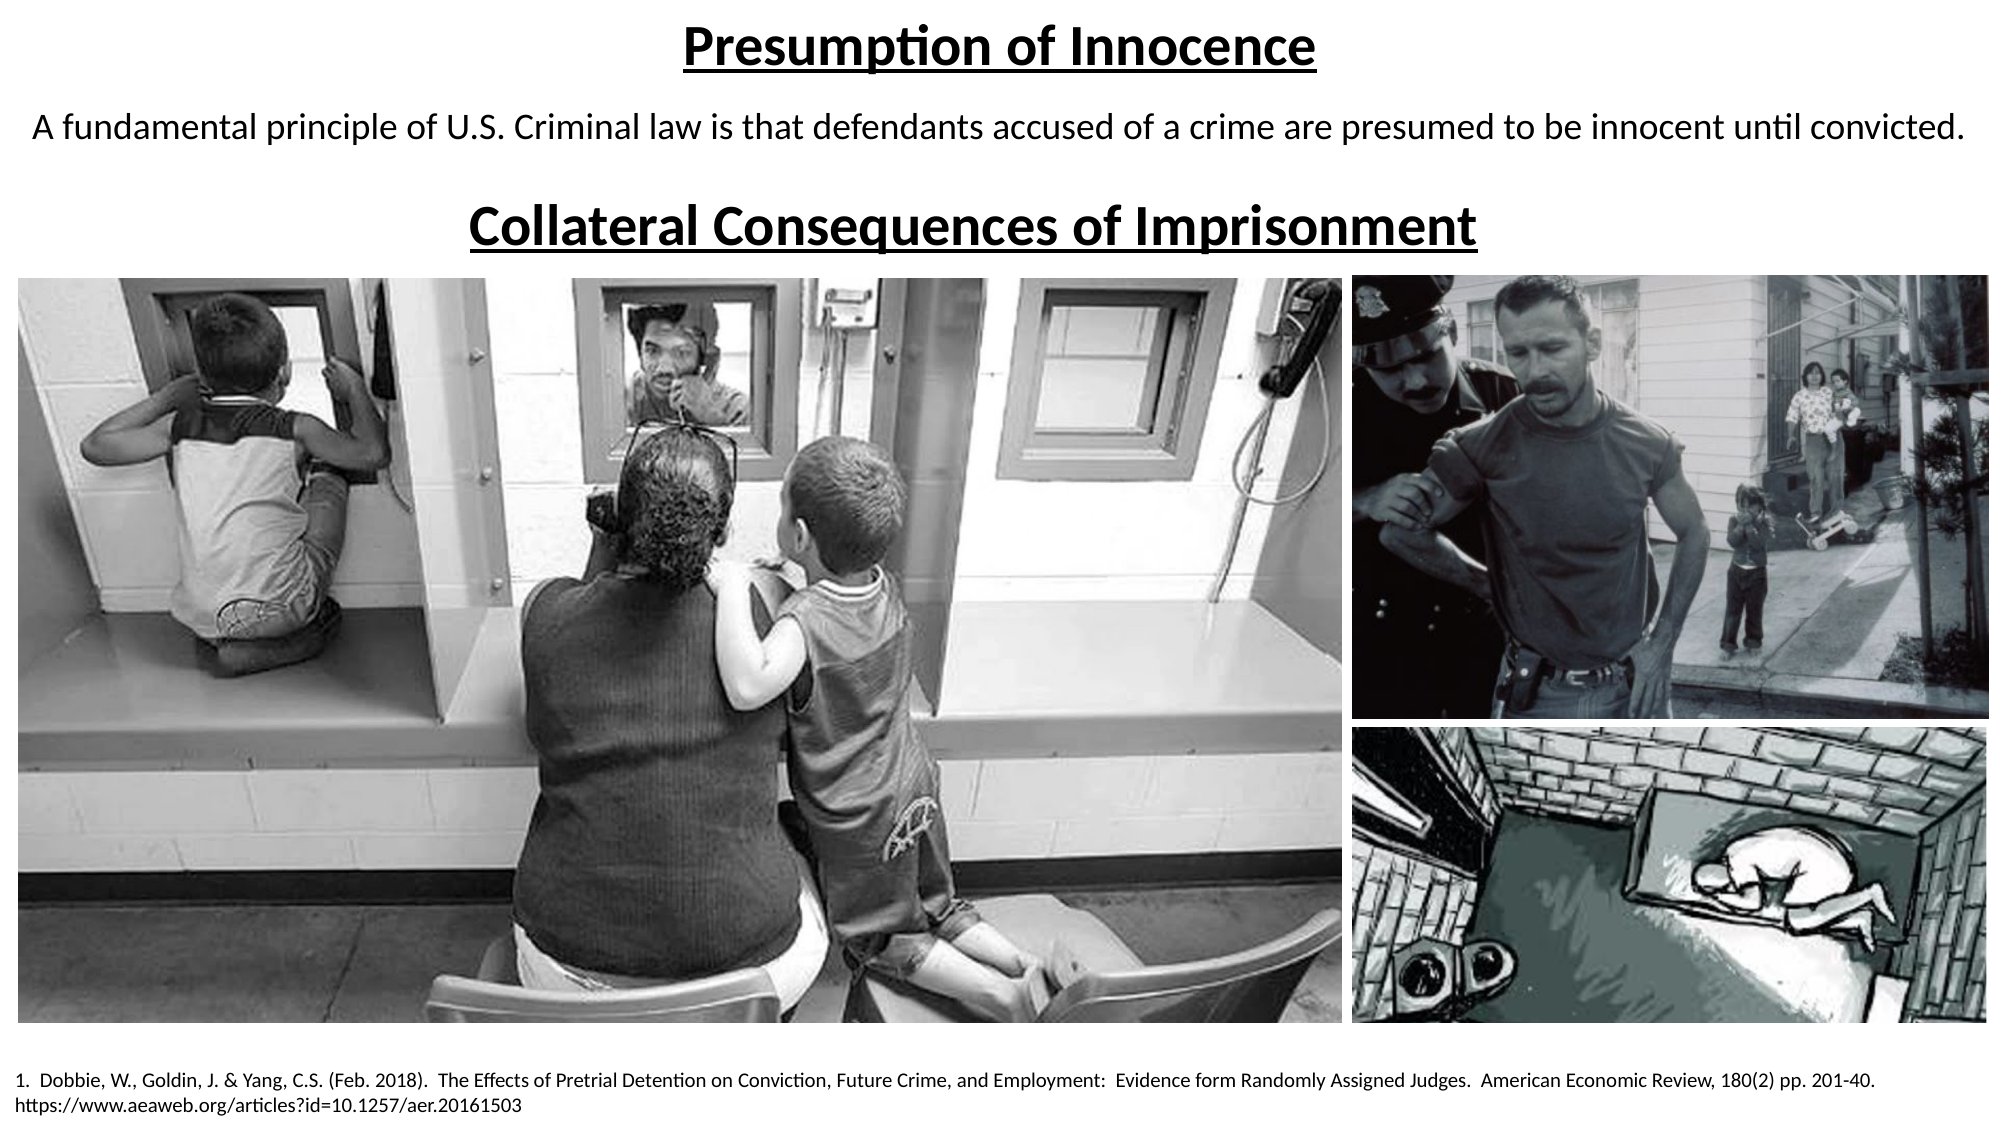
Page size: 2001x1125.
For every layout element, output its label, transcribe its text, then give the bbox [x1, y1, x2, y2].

text_box 1. Dobbie, W., Goldin, J. & Yang, C.S. (Feb. 2018). The Effects of Pretrial Detention on Conviction, Future Crime, and Employment: Evidence form Randomly Assigned Judges. American Economic Review, 180(2) pp. 201-40. https://www.aeaweb.org/articles?id=10.1257/aer.20161503 [0, 1059, 2000, 1124]
picture [1351, 275, 1989, 719]
text_box Presumption of Innocence A fundamental principle of U.S. Criminal law is that defendants accused of a crime are presumed to be innocent until convicted. [0, 0, 2000, 155]
picture [18, 278, 1342, 1023]
text_box Collateral Consequences of Imprisonment [454, 179, 1493, 265]
picture [1351, 726, 1987, 1023]
